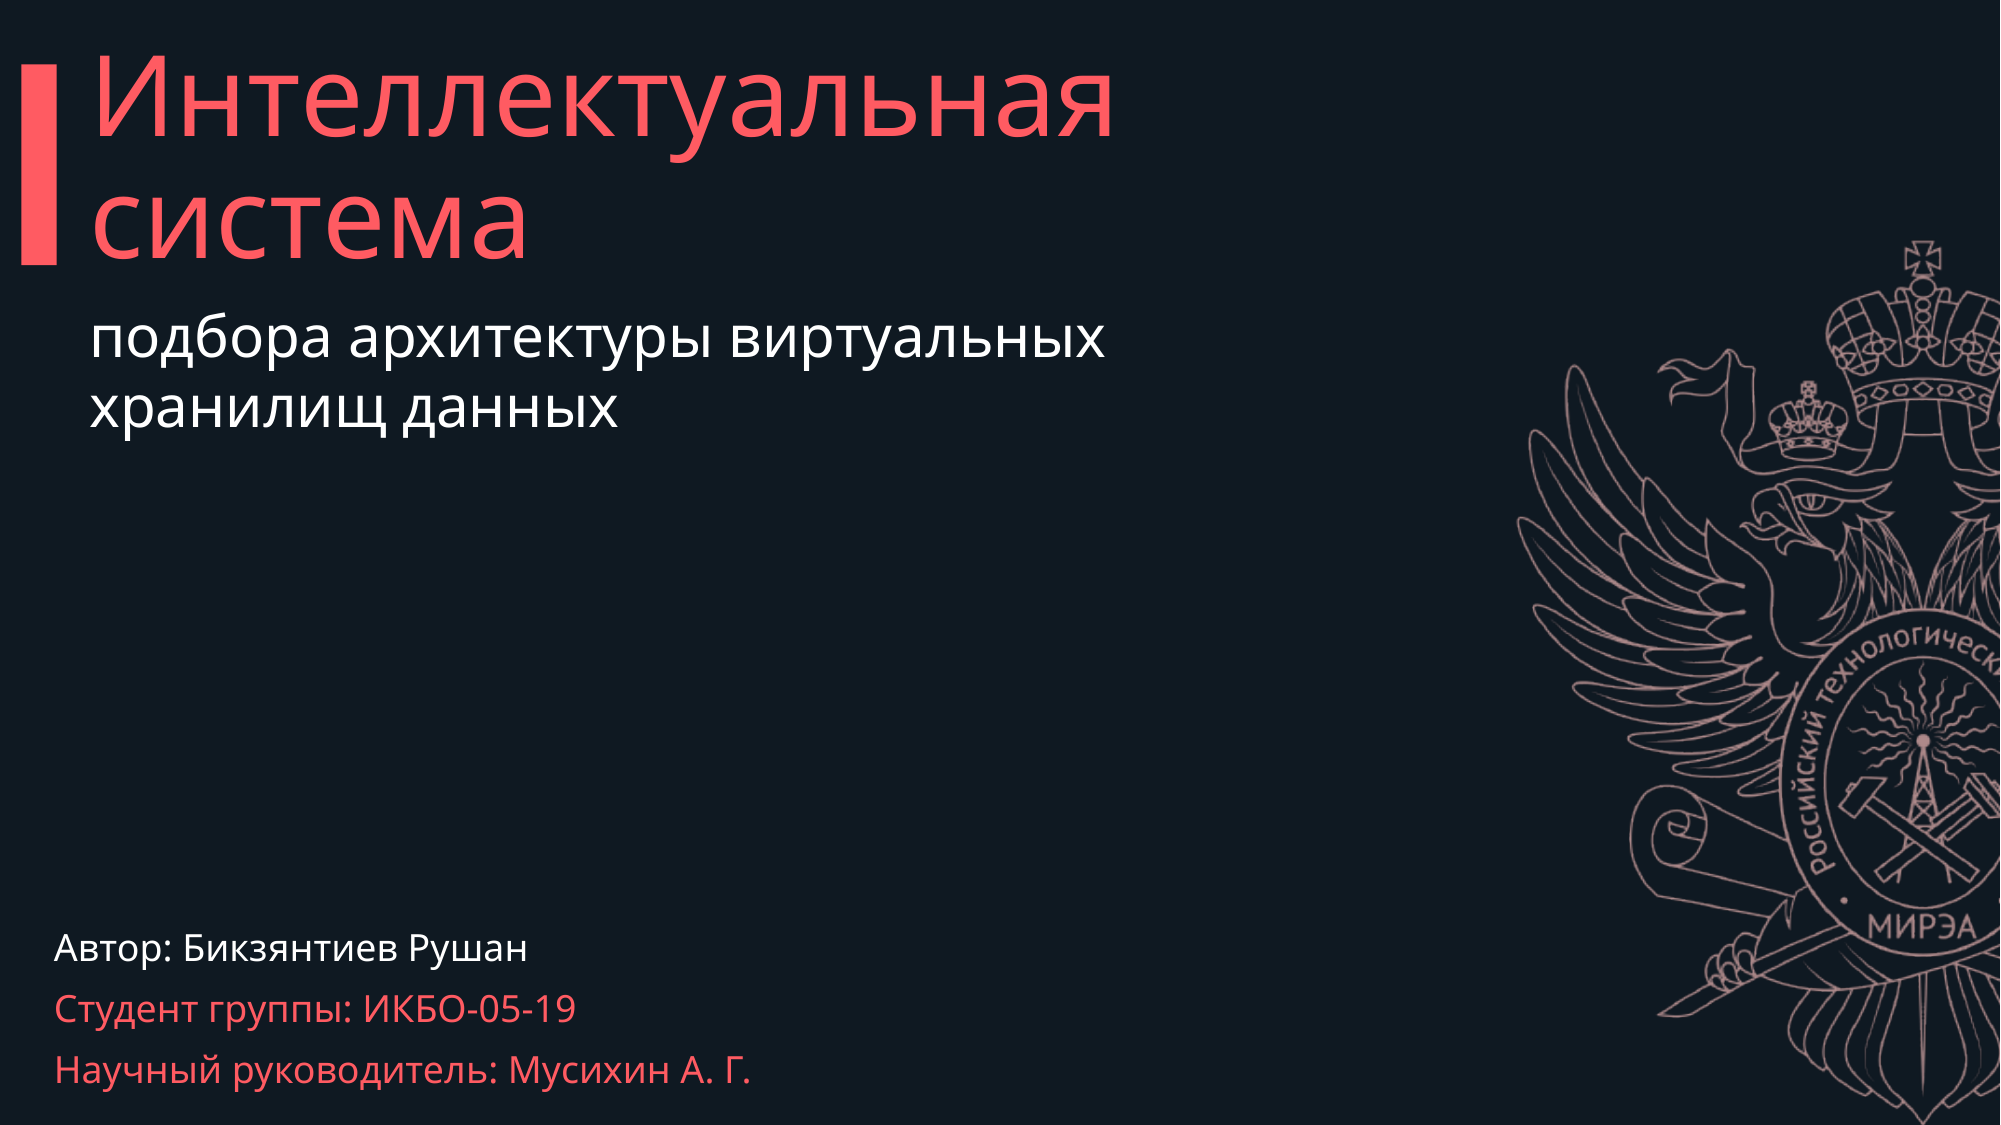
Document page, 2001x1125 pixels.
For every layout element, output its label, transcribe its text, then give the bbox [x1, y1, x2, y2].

picture [1479, 202, 2000, 1125]
title Интеллектуальная система [74, 126, 1294, 371]
text_box [19, 62, 59, 267]
text_box подбора архитектуры виртуальных хранилищ данных [74, 291, 1274, 447]
subtitle Автор: Бикзянтиев Рушан Студент группы: ИКБО-05-19 Научный руководитель: Мусихин А. Г. [38, 921, 927, 1125]
